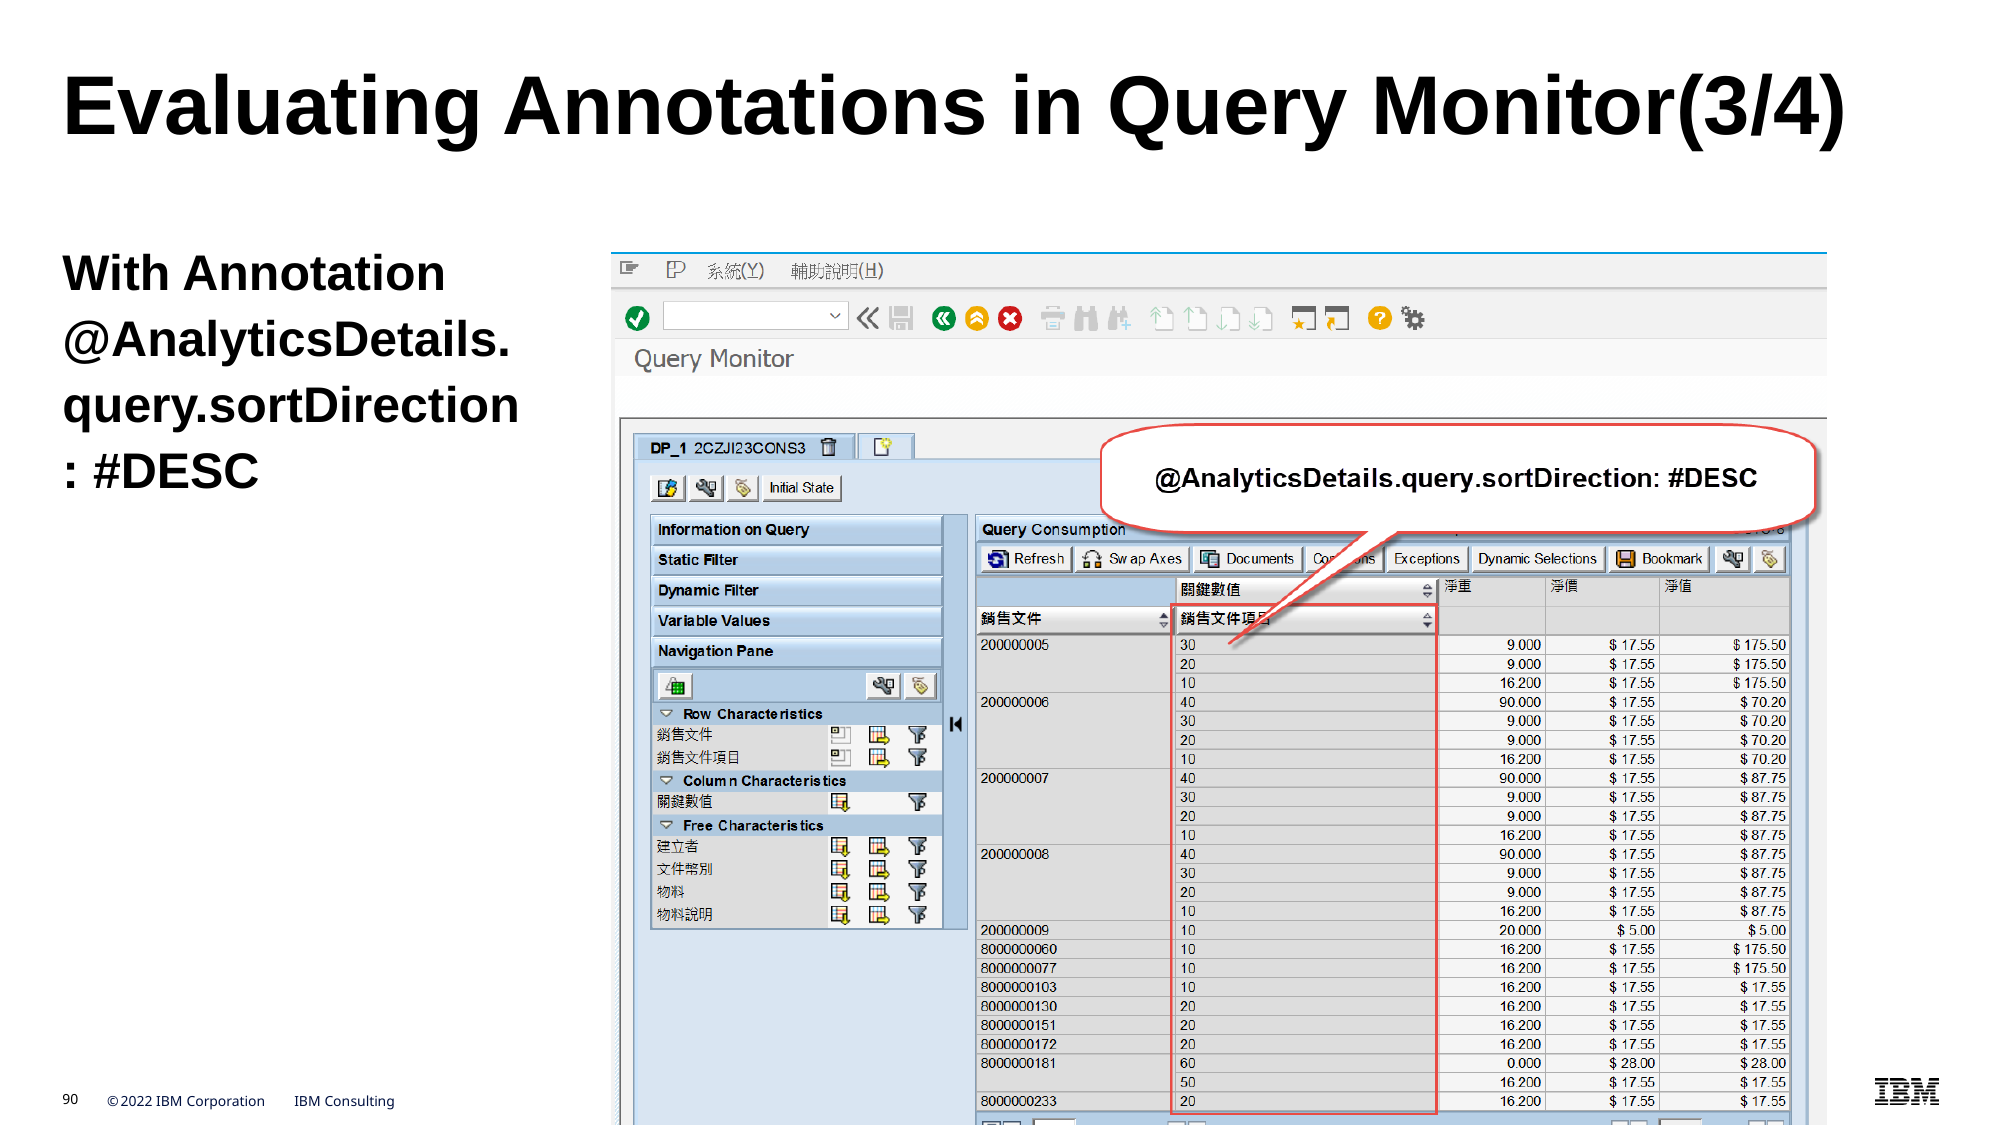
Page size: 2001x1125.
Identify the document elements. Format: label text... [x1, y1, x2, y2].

title Evaluating Annotations in Query Monitor(3/4) [62, 62, 1904, 239]
text_box With Annotation @AnalyticsDetails.query.sortDirection: #DESC [62, 234, 535, 378]
picture [611, 255, 1827, 1125]
picture [1875, 1078, 1939, 1105]
